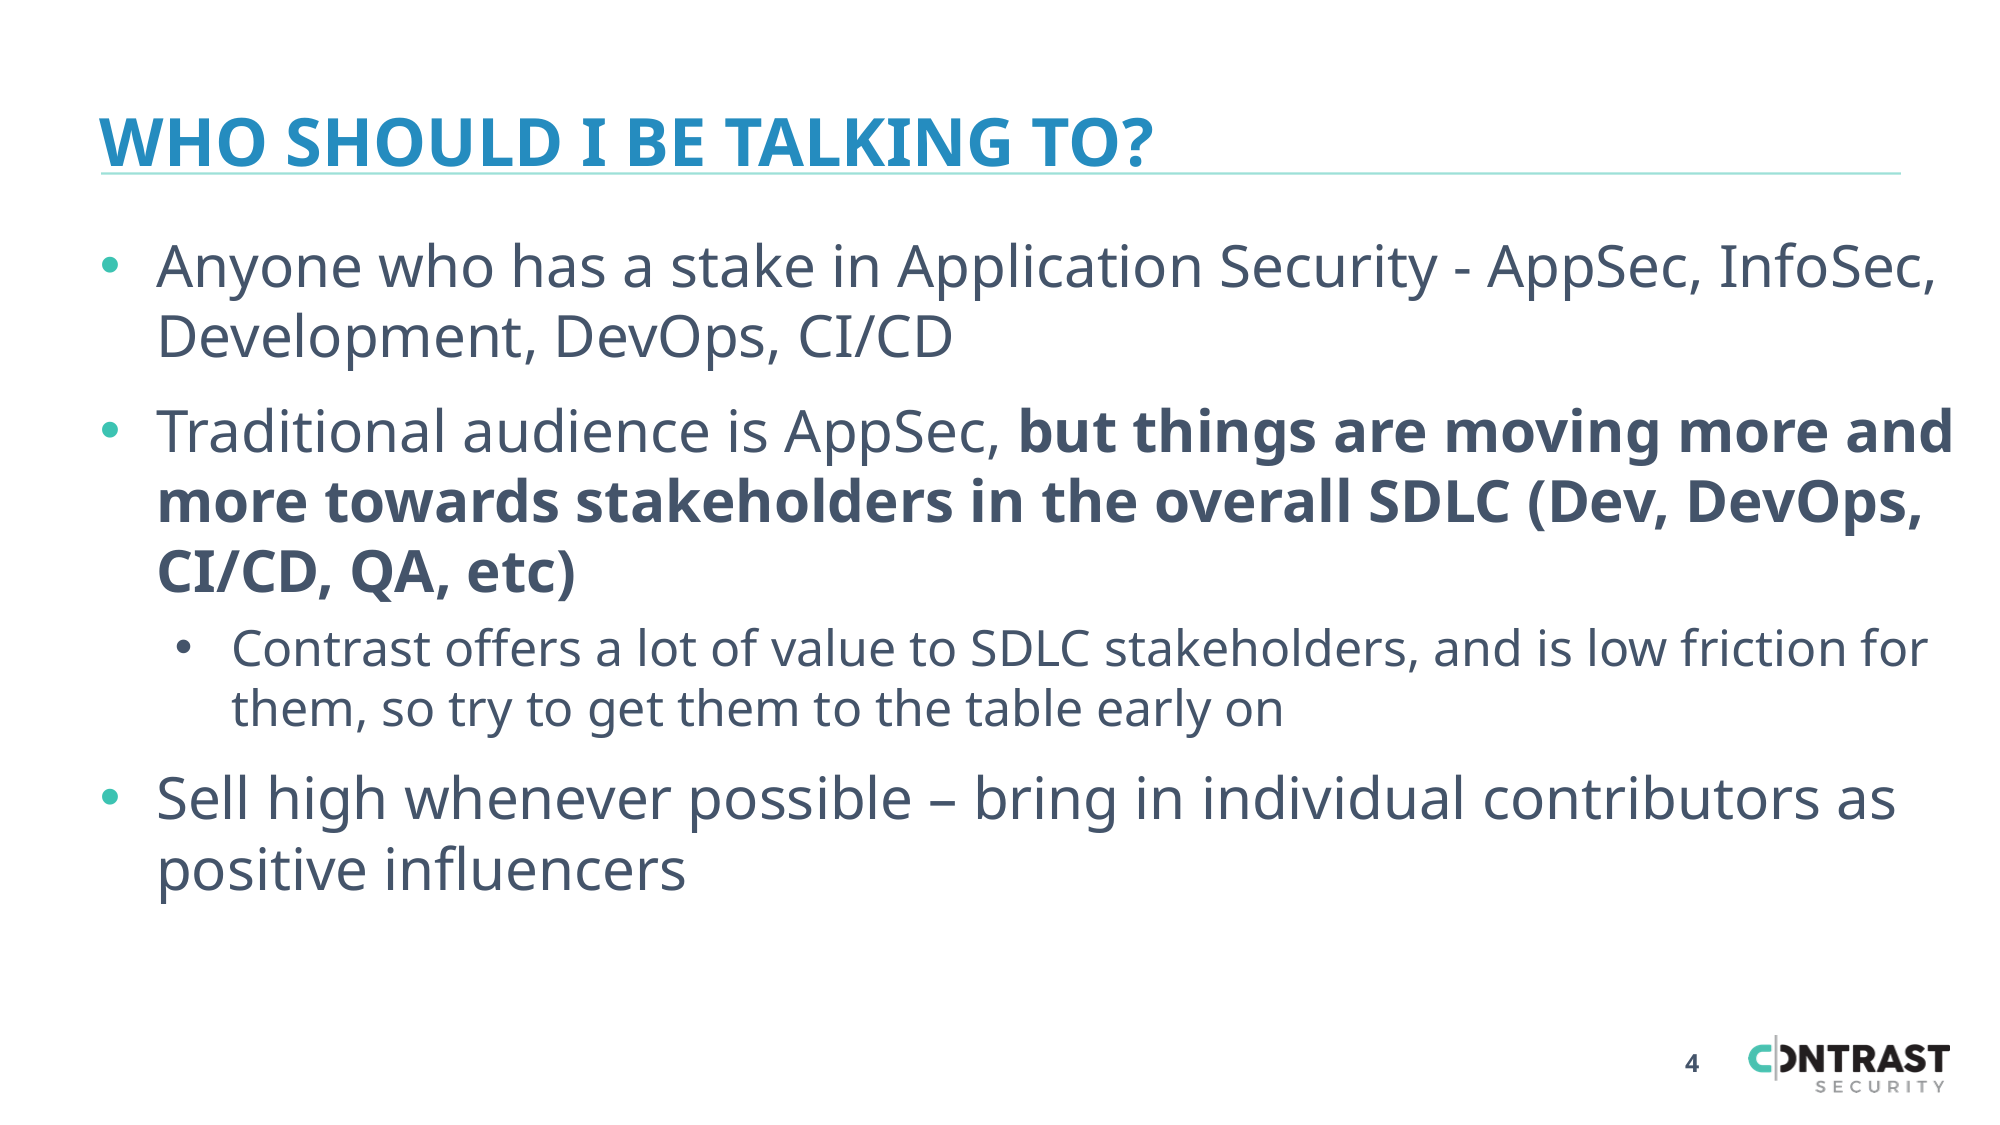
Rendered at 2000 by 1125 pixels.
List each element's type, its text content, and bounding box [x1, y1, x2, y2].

title Who should I be talking to? [99, 60, 1796, 180]
list Anyone who has a stake in Application Security - AppSec, InfoSec, Development, DevOps, CI/CD Traditional audience is AppSec, but things are moving more and more towards stakeholders in the overall SDLC (Dev, DevOps, CI/CD, QA, etc) Contrast offers a lot of value to SDLC stakeholders, and is low friction for them, so try to get them to the table early on Sell high whenever possible – bring in individual contributors as positive influencers [99, 229, 2000, 1065]
picture [1748, 1065, 1950, 1093]
